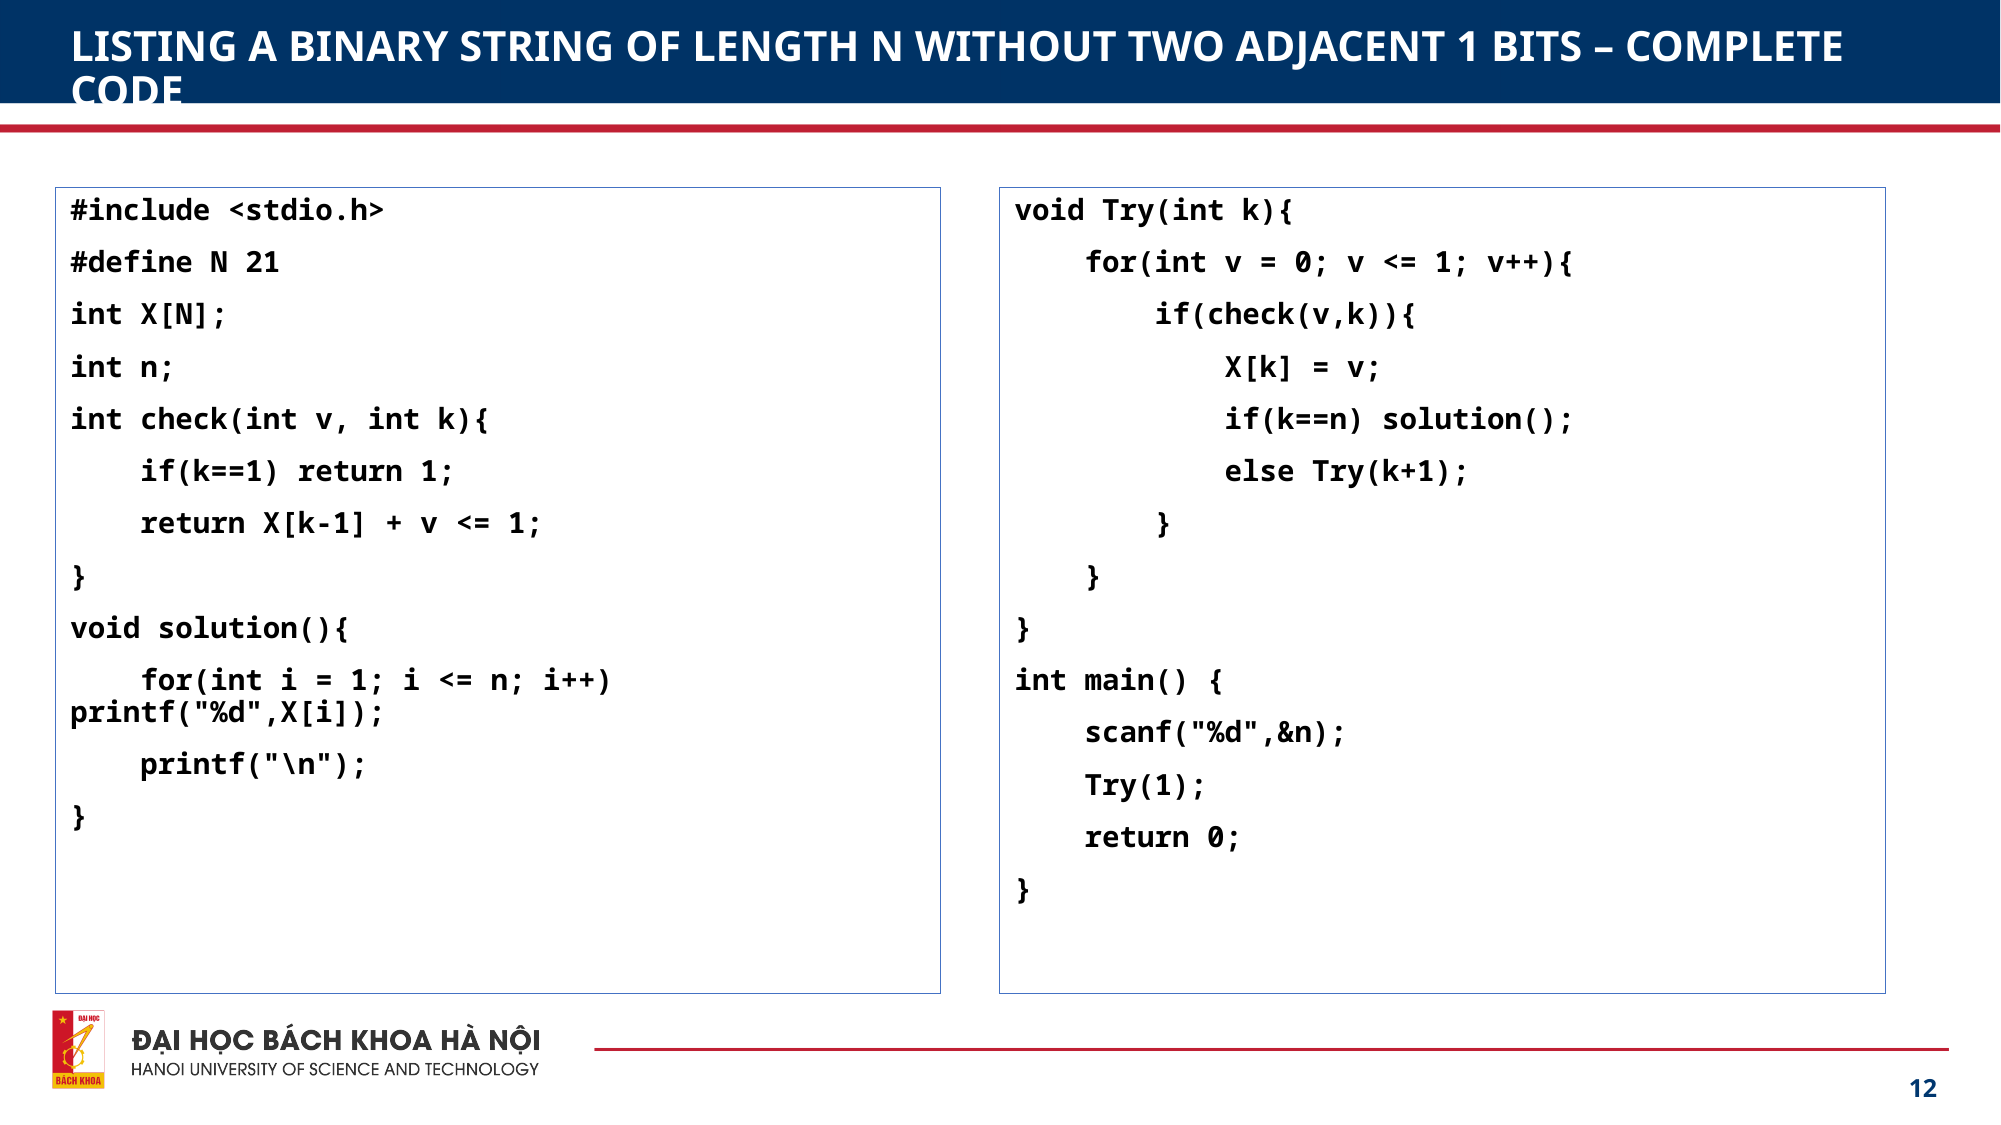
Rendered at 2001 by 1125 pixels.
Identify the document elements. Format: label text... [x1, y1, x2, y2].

slide_number 12 [1502, 1065, 1953, 1125]
picture [0, 0, 2001, 1125]
list #include <stdio.h> #define N 21 int X[N]; int n; int check(int v, int k){ if(k==1) return 1; return X[k-1] + v <= 1; } void solution(){ for(int i = 1; i <= n; i++) printf("%d",X[i]); printf("\n"); } [55, 187, 941, 994]
text_box void Try(int k){ for(int v = 0; v <= 1; v++){ if(check(v,k)){ X[k] = v; if(k==n) solution(); else Try(k+1); } } } int main() { scanf("%d",&n); Try(1); return 0; } [999, 187, 1886, 994]
title LISTING A BINARY STRING OF LENGTH N WITHOUT TWO ADJACENT 1 BITS – COMPLETE CODE [55, 18, 1945, 90]
